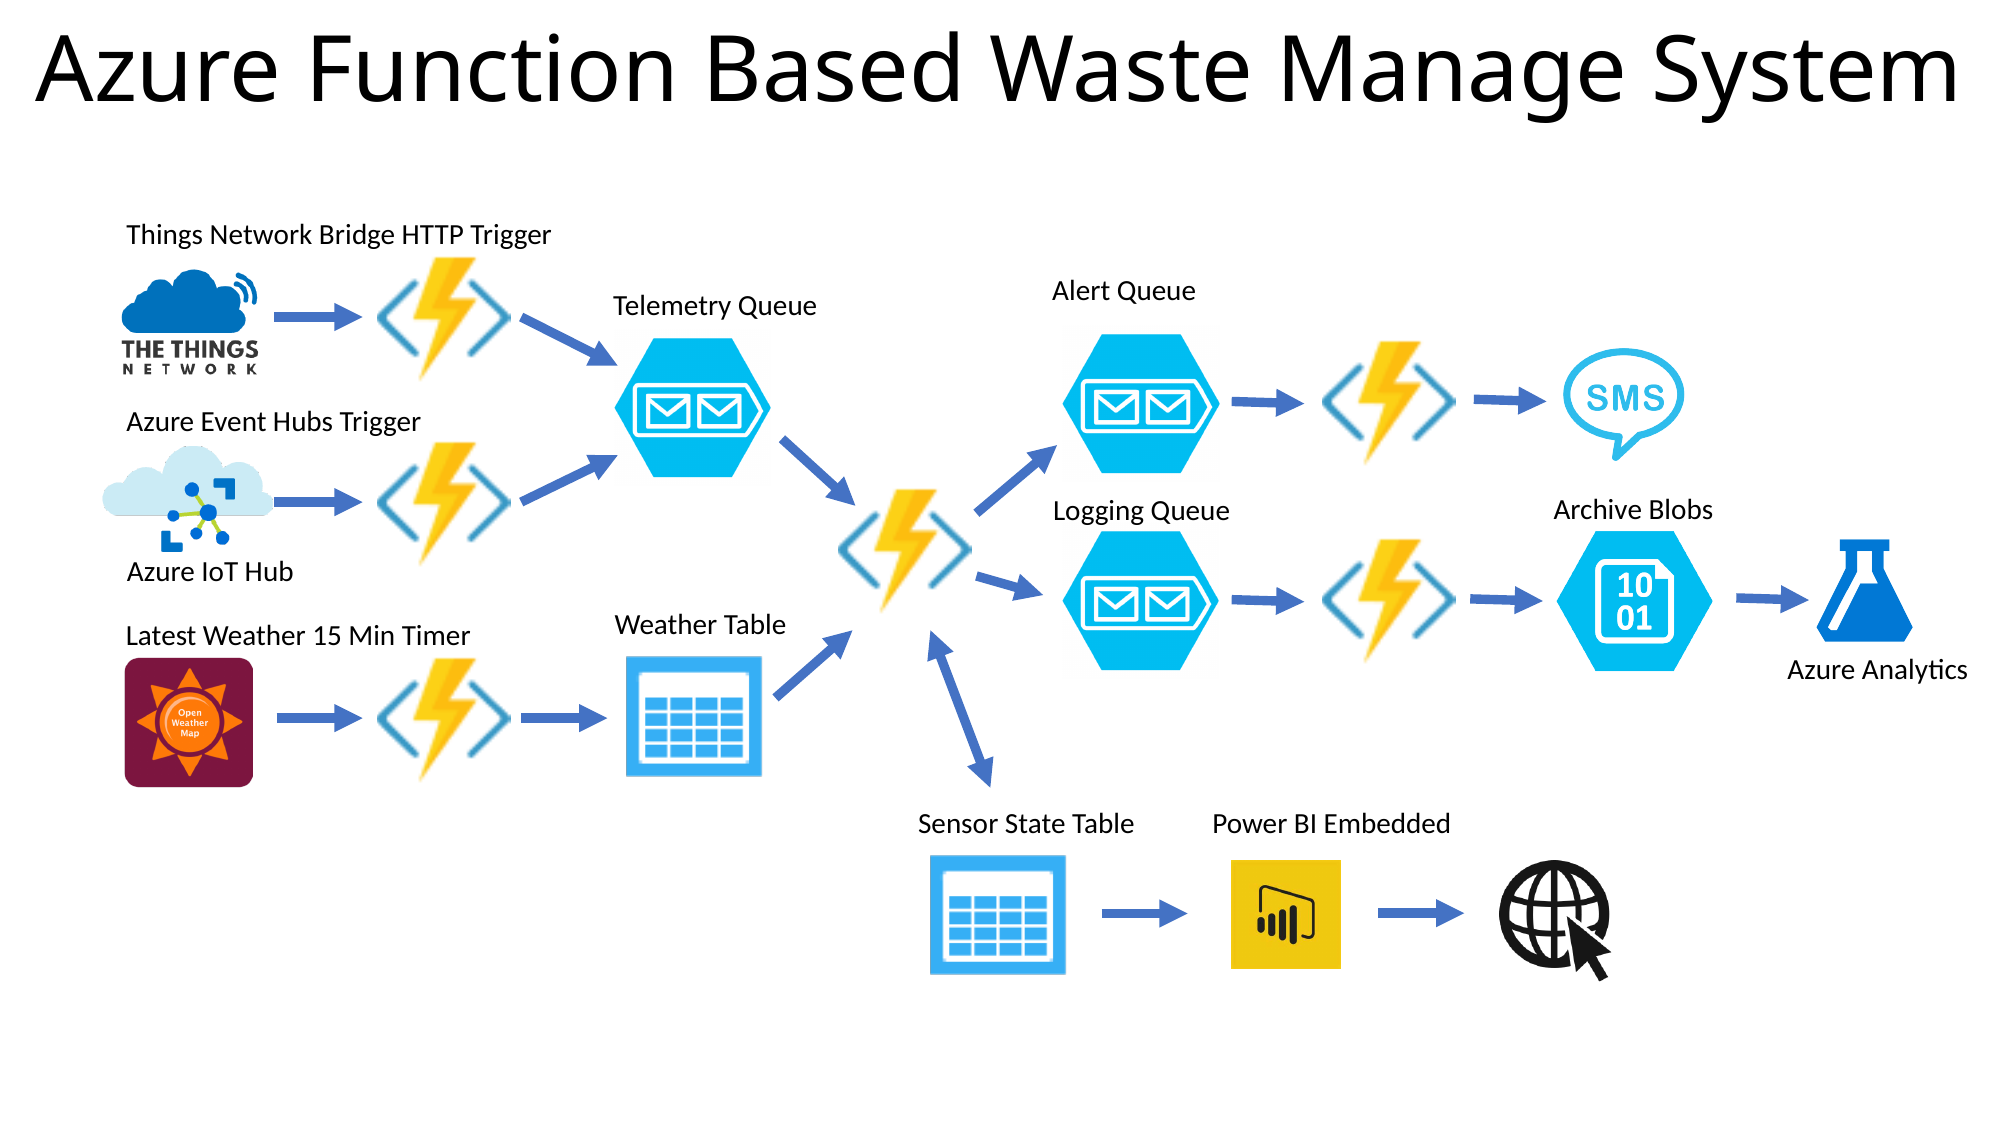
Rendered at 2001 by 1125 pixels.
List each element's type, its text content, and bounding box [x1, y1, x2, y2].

picture [1062, 603, 1219, 679]
picture [124, 657, 253, 788]
picture [838, 485, 972, 619]
picture [614, 410, 771, 486]
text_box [521, 455, 618, 503]
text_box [521, 316, 618, 366]
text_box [930, 630, 991, 788]
text_box Azure Event Hubs Trigger [111, 394, 437, 445]
picture [1231, 860, 1341, 969]
picture [100, 442, 278, 554]
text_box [1470, 598, 1543, 602]
picture [921, 840, 1072, 990]
picture [377, 253, 511, 387]
text_box Azure IoT Hub [112, 544, 309, 595]
picture [1322, 535, 1456, 669]
picture [1081, 576, 1210, 630]
text_box Sensor State Table [903, 796, 1150, 847]
picture [633, 383, 762, 437]
picture [1596, 560, 1673, 643]
picture [614, 329, 771, 406]
picture [100, 233, 276, 410]
text_box Telemetry Queue [598, 278, 845, 329]
text_box Logging Queue [1038, 484, 1246, 534]
text_box Weather Table [599, 597, 802, 648]
picture [1062, 325, 1220, 402]
picture [1062, 406, 1220, 482]
picture [377, 654, 511, 788]
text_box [775, 630, 853, 698]
picture [1322, 337, 1456, 471]
picture [1556, 522, 1713, 599]
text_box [976, 575, 1044, 595]
picture [1081, 379, 1211, 433]
picture [1494, 860, 1616, 982]
picture [377, 438, 511, 572]
text_box Power BI Embedded [1197, 796, 1521, 847]
text_box Azure Analytics [1772, 642, 1989, 693]
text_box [976, 445, 1058, 514]
picture [1813, 539, 1916, 642]
text_box Alert Queue [1037, 263, 1211, 314]
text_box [1736, 597, 1809, 601]
text_box Things Network Bridge HTTP Trigger [111, 207, 575, 258]
text_box Archive Blobs [1538, 483, 1729, 533]
picture [1560, 342, 1688, 470]
title Azure Function Based Waste Manage System [0, 0, 2000, 145]
text_box Latest Weather 15 Min Timer [111, 608, 497, 659]
picture [617, 641, 768, 792]
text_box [781, 438, 856, 506]
picture [1556, 603, 1713, 680]
picture [1062, 522, 1219, 599]
